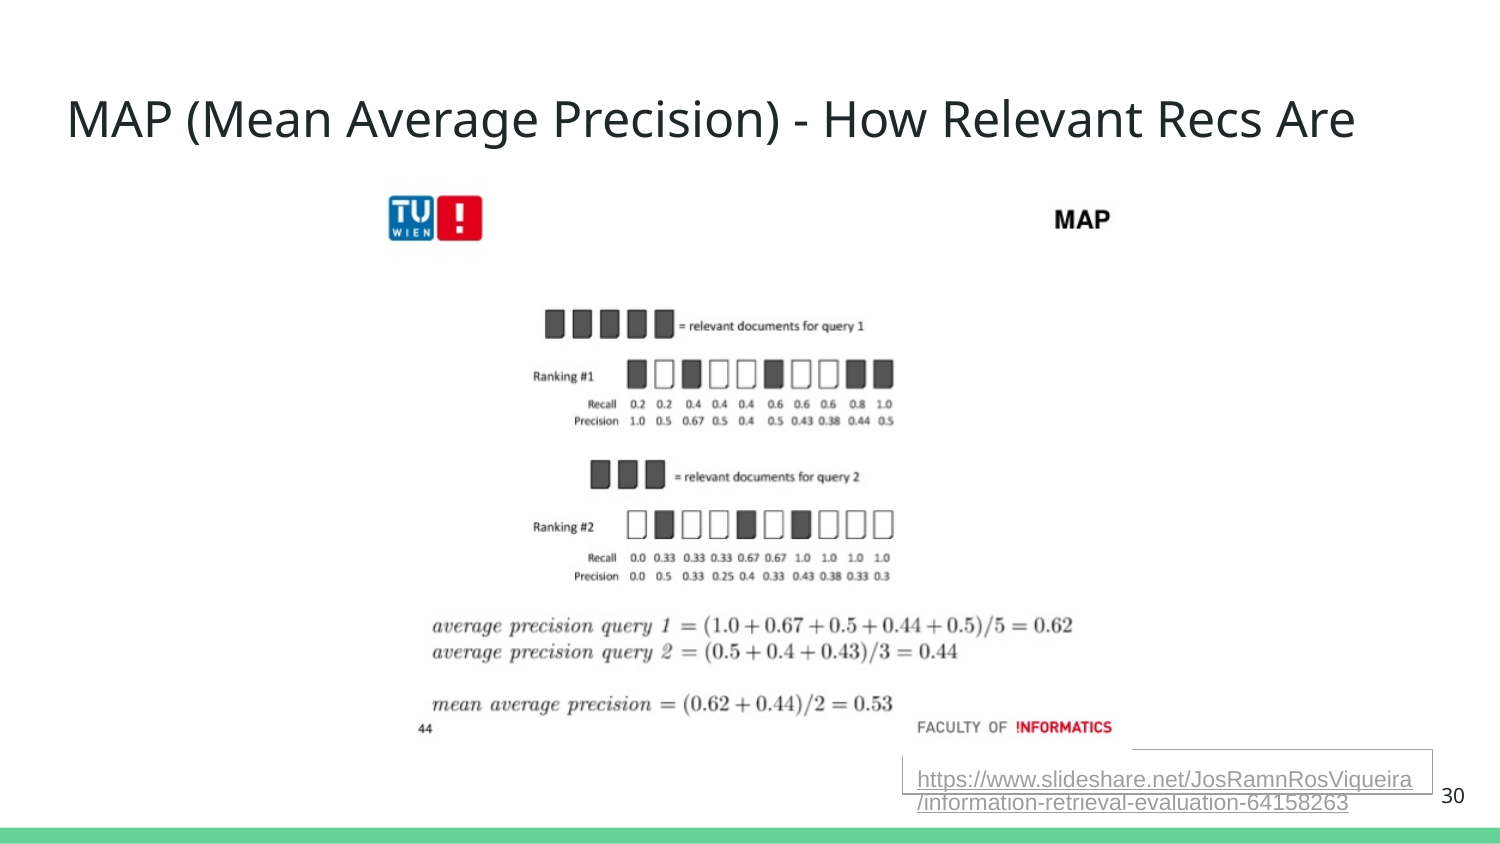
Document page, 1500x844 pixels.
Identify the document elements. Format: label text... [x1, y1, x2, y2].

picture [368, 182, 1132, 756]
text_box https://www.slideshare.net/JosRamnRosViqueira/information-retrieval-evaluation-64158263 [902, 749, 1433, 794]
title MAP (Mean Average Precision) - How Relevant Recs Are [51, 72, 1449, 167]
slide_number ‹#› [1389, 764, 1480, 830]
